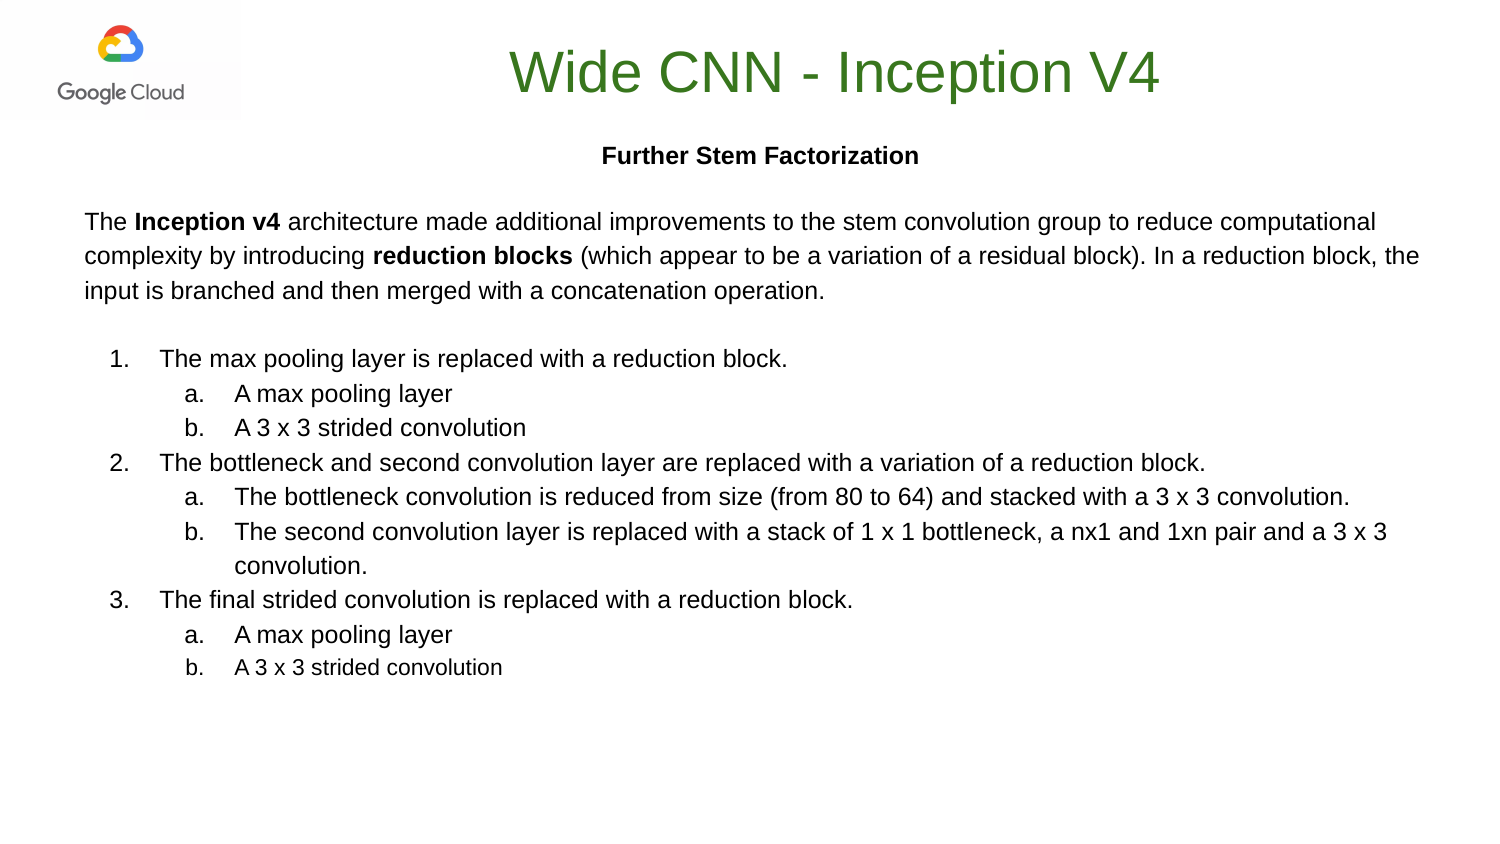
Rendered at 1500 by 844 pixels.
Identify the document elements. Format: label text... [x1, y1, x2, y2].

picture [0, 0, 241, 121]
subtitle Wide CNN - Inception V4 [244, 19, 1500, 150]
text_box Further Stem Factorization The Inception v4 architecture made additional improvements to the stem convolution group to reduce computational complexity by introducing reduction blocks (which appear to be a variation of a residual block). In a reduction block, the input is branched and then merged with a concatenation operation. The max pooling layer is replaced with a reduction block. A max pooling layer A 3 x 3 strided convolution The bottleneck and second convolution layer are replaced with a variation of a reduction block. The bottleneck convolution is reduced from size (from 80 to 64) and stacked with a 3 x 3 convolution. The second convolution layer is replaced with a stack of 1 x 1 bottleneck, a nx1 and 1xn pair and a 3 x 3 convolution. The final strided convolution is replaced with a reduction block. A max pooling layer A 3 x 3 strided convolution [69, 119, 1453, 826]
